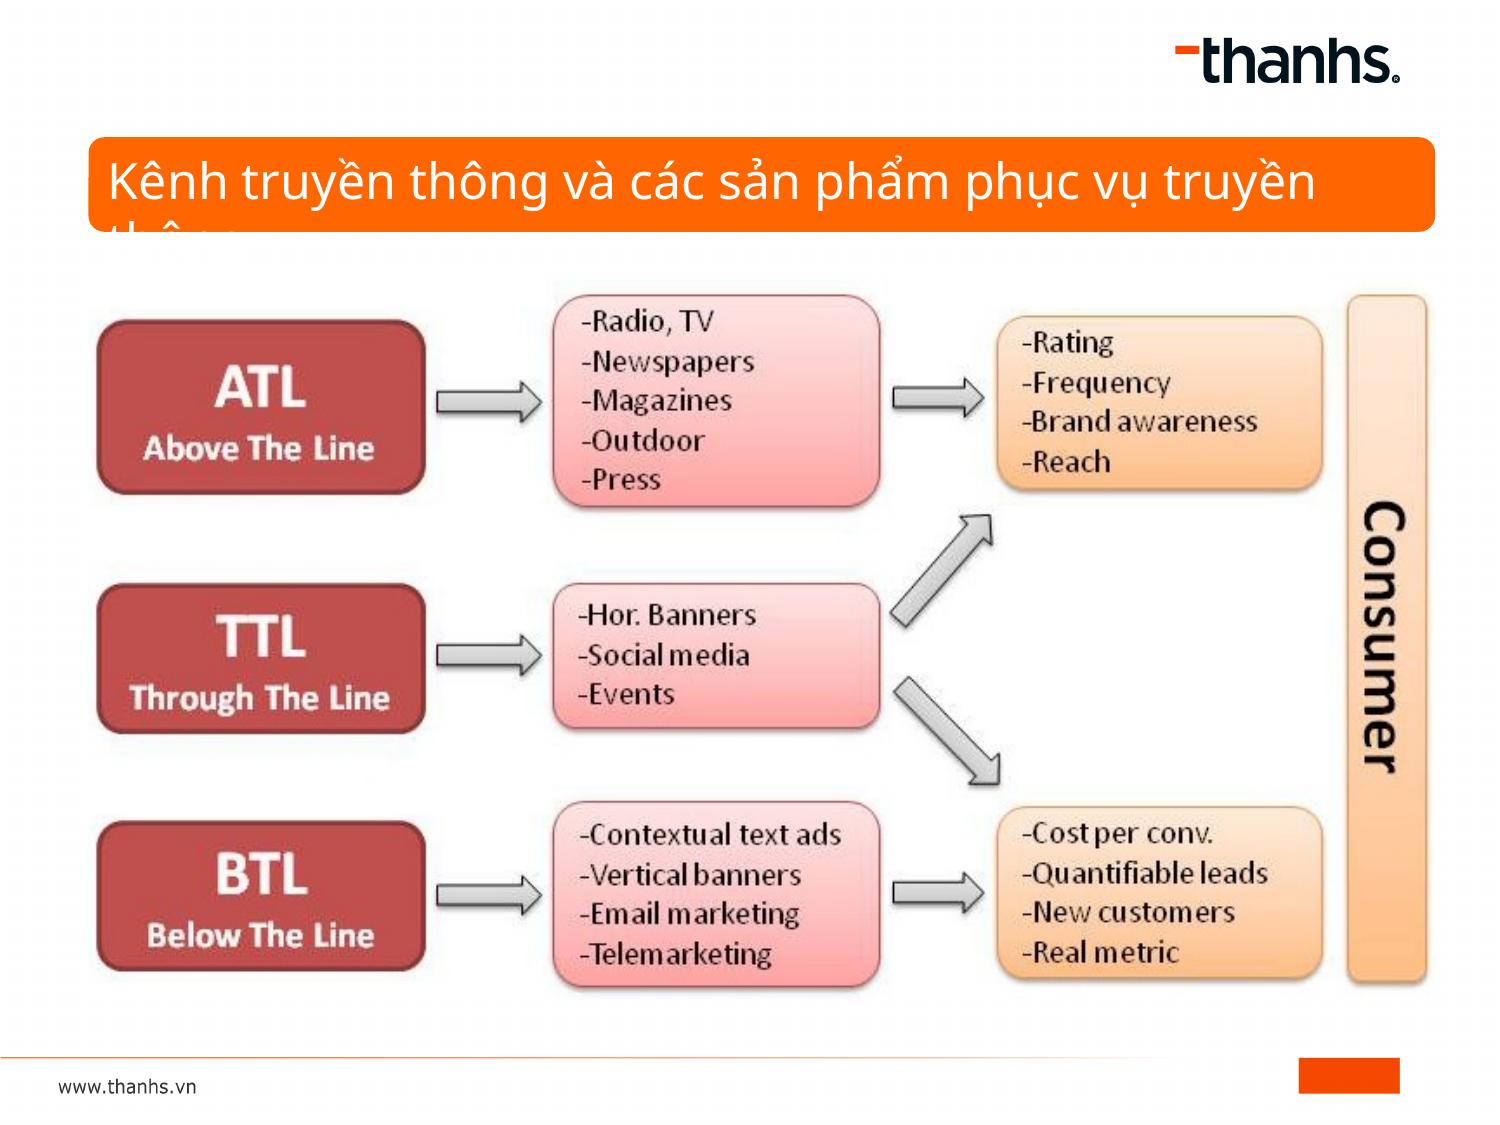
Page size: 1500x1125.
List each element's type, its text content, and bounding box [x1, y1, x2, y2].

text_box Kênh truyền thông và các sản phẩm phục vụ truyền thông [86, 135, 1438, 234]
picture [0, 0, 1500, 1125]
